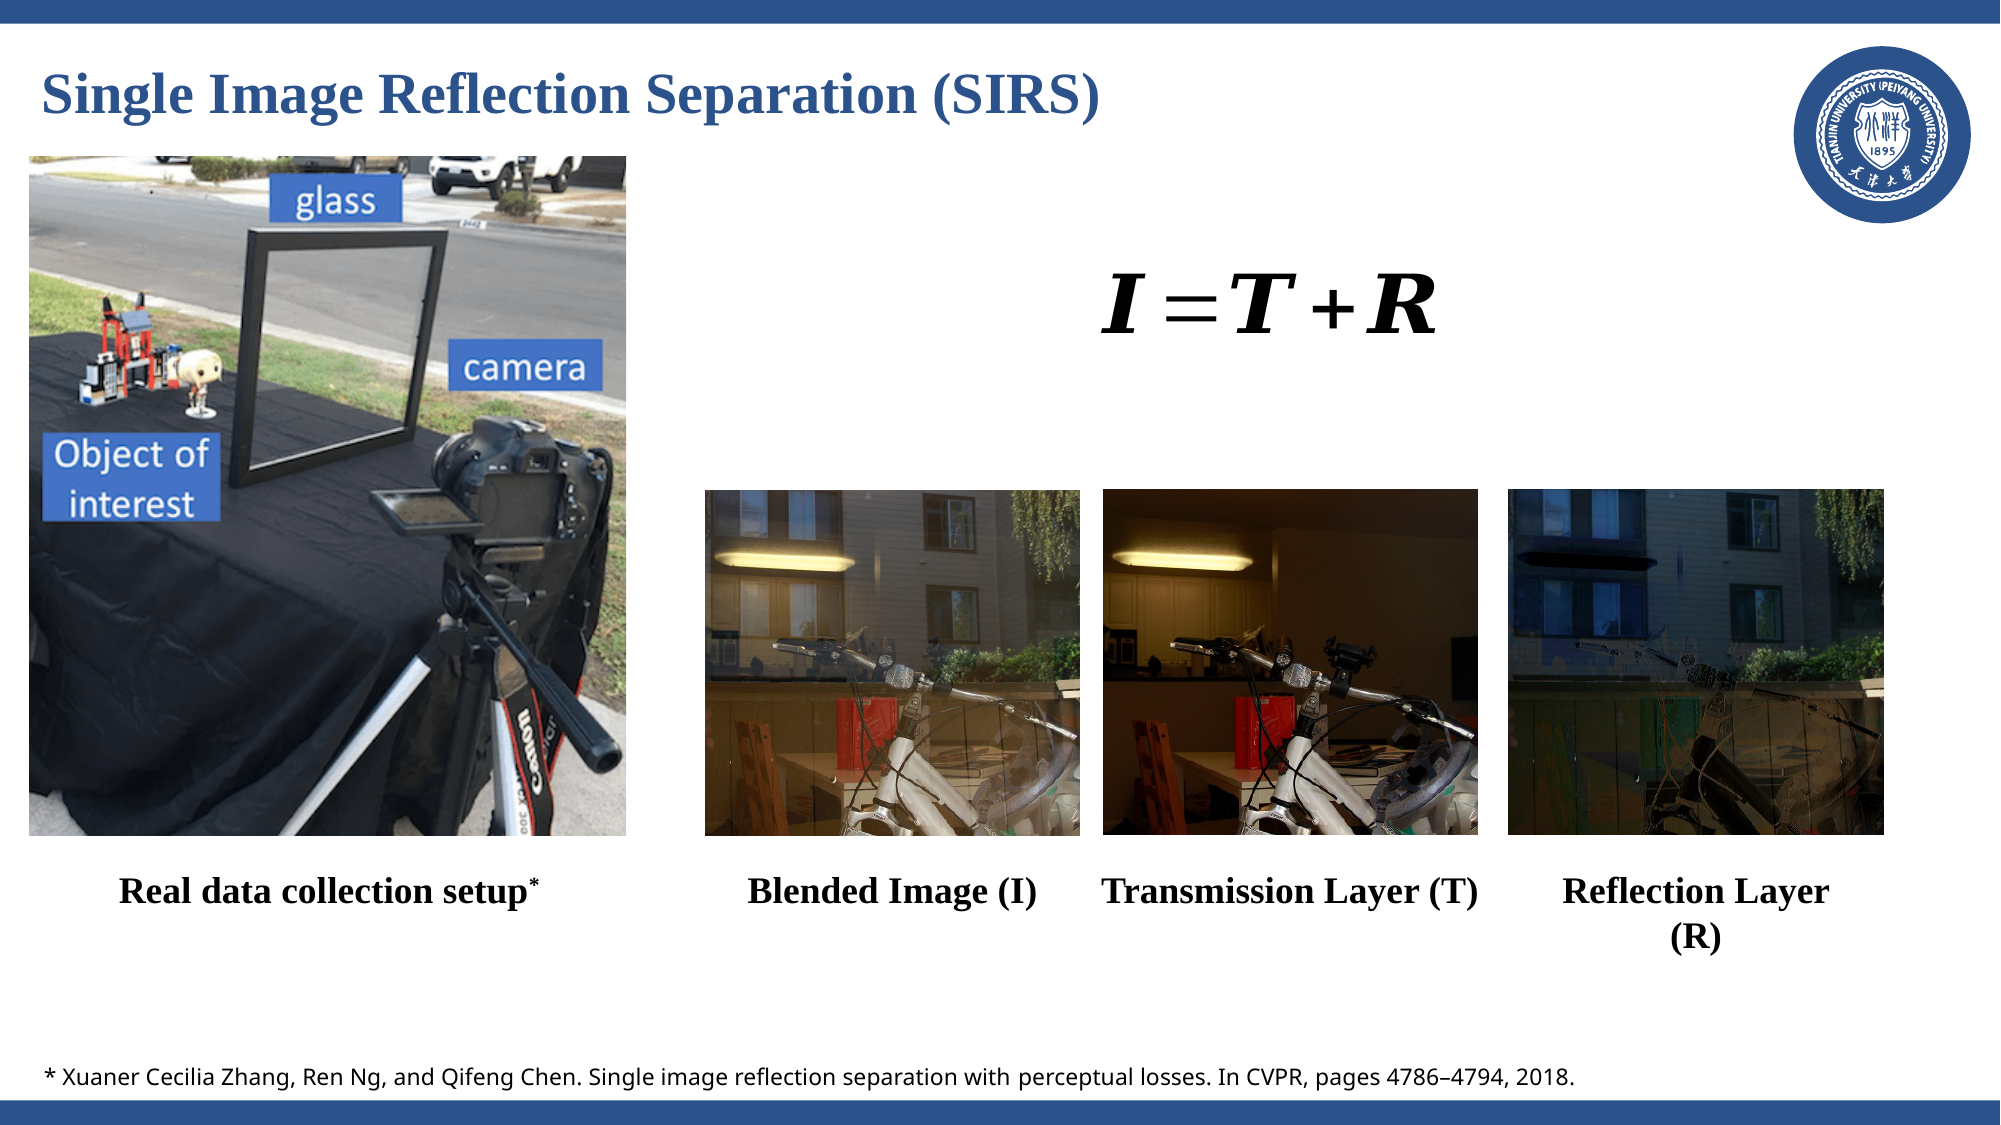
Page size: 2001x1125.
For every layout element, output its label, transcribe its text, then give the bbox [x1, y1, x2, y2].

text_box [0, 1099, 2000, 1125]
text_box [705, 490, 1080, 920]
text_box Single Image Reflection Separation (SIRS) [26, 48, 1130, 133]
picture [29, 156, 627, 836]
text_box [1508, 489, 1884, 920]
text_box [0, 0, 2000, 25]
text_box Real data collection setup* [104, 858, 559, 919]
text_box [1793, 46, 1971, 224]
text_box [1086, 489, 1496, 920]
text_box * Xuaner Cecilia Zhang, Ren Ng, and Qifeng Chen. Single image reflection separation with perceptual losses. In CVPR, pages 4786–4794, 2018. [29, 1055, 1732, 1098]
